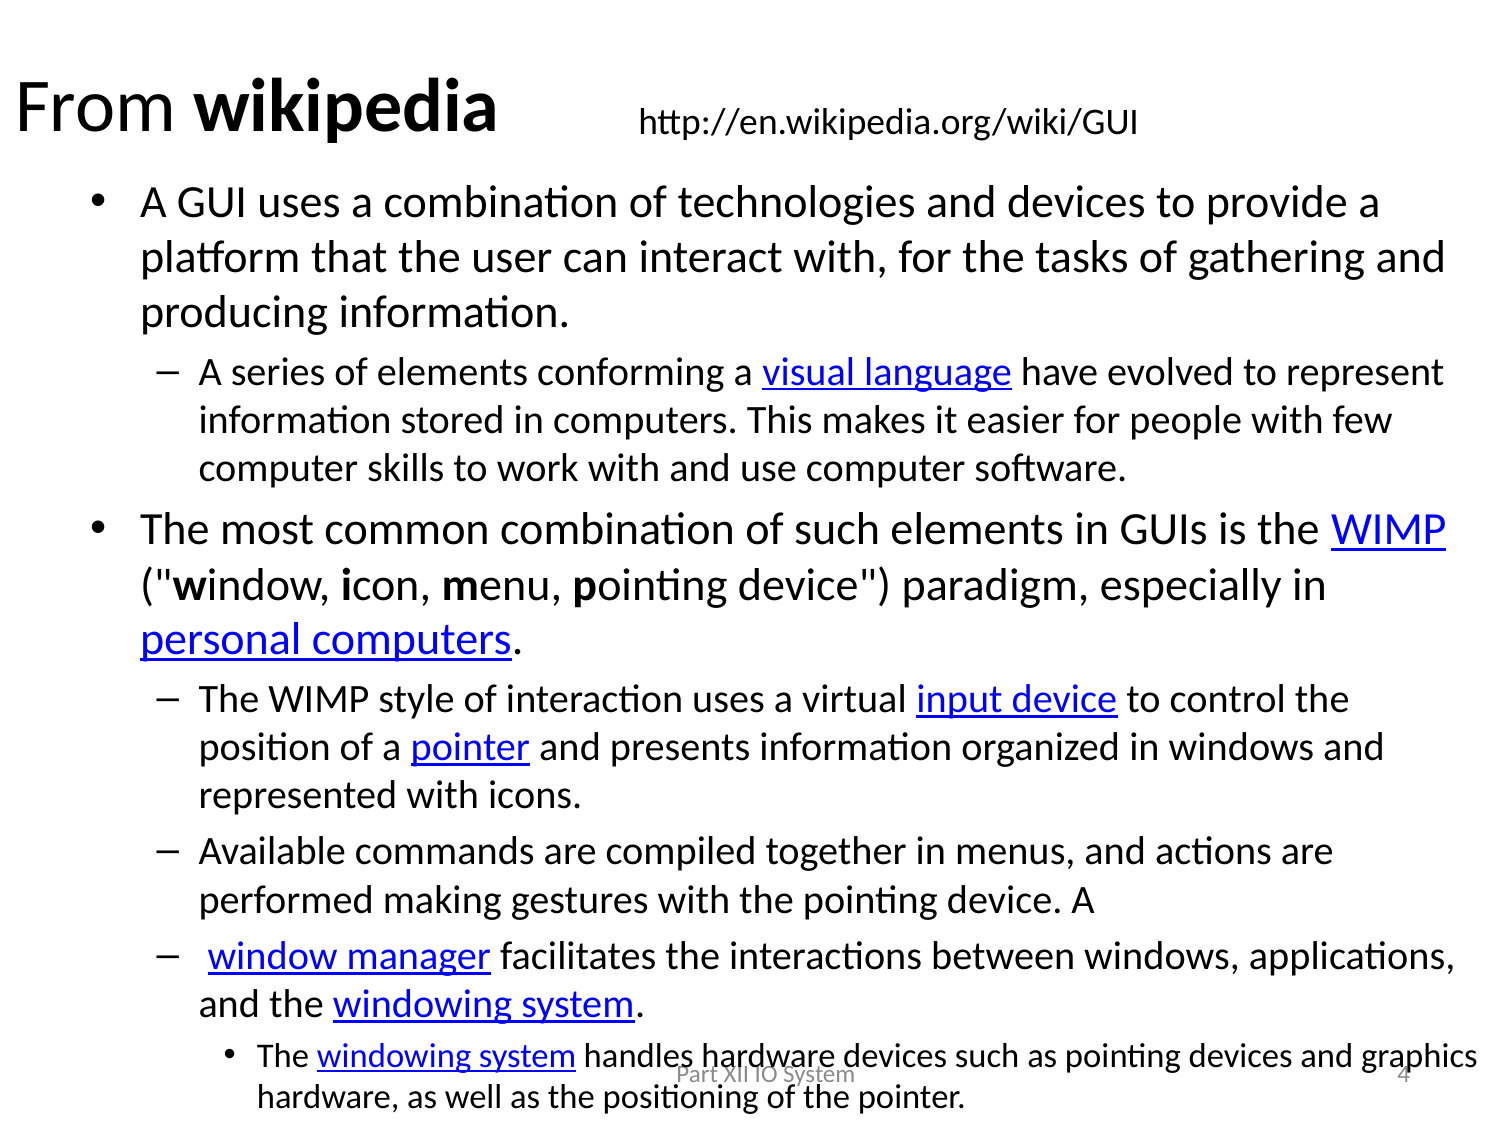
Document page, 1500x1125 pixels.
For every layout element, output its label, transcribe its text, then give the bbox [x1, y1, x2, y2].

title From wikipedia [0, 46, 1350, 155]
slide_number 4 [1074, 1042, 1425, 1103]
list A GUI uses a combination of technologies and devices to provide a platform that the user can interact with, for the tasks of gathering and producing information. A series of elements conforming a visual language have evolved to represent information stored in computers. This makes it easier for people with few computer skills to work with and use computer software. The most common combination of such elements in GUIs is the WIMP ("window, icon, menu, pointing device") paradigm, especially in personal computers. The WIMP style of interaction uses a virtual input device to control the position of a pointer and presents information organized in windows and represented with icons. Available commands are compiled together in menus, and actions are performed making gestures with the pointing device. A window manager facilitates the interactions between windows, applications, and the windowing system. The windowing system handles hardware devices such as pointing devices and graphics hardware, as well as the positioning of the pointer. [75, 164, 1500, 1125]
text_box http://en.wikipedia.org/wiki/GUI [623, 89, 1155, 150]
footer Part XII IO System [512, 1042, 1020, 1103]
